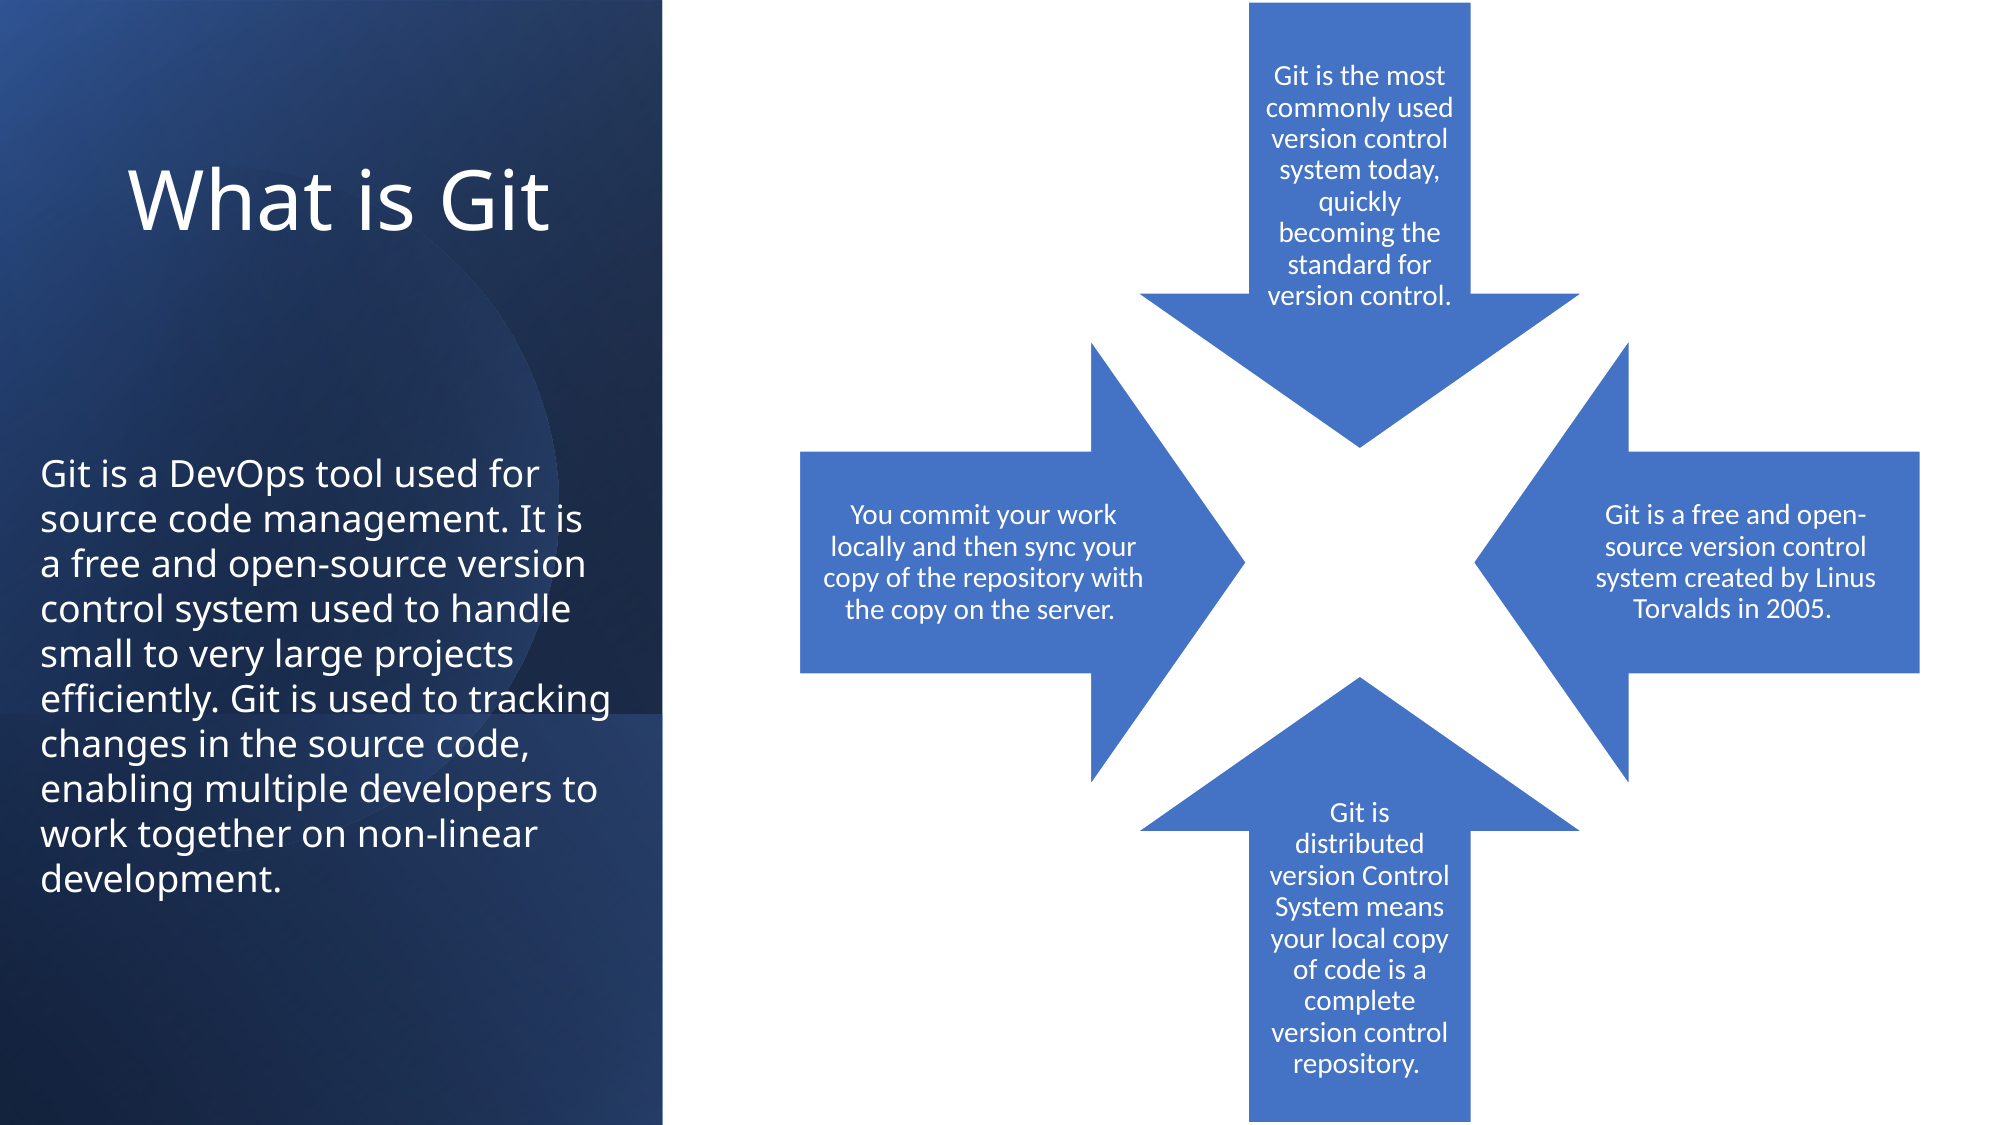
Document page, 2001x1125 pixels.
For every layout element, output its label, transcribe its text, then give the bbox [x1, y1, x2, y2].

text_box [665, 1, 2000, 1124]
title What is Git [76, 96, 602, 256]
text_box [0, 0, 663, 1124]
text_box Git is a DevOps tool used for source code management. It is a free and open-source version control system used to handle small to very large projects efficiently. Git is used to tracking changes in the source code, enabling multiple developers to work together on non-linear development. [25, 442, 628, 908]
